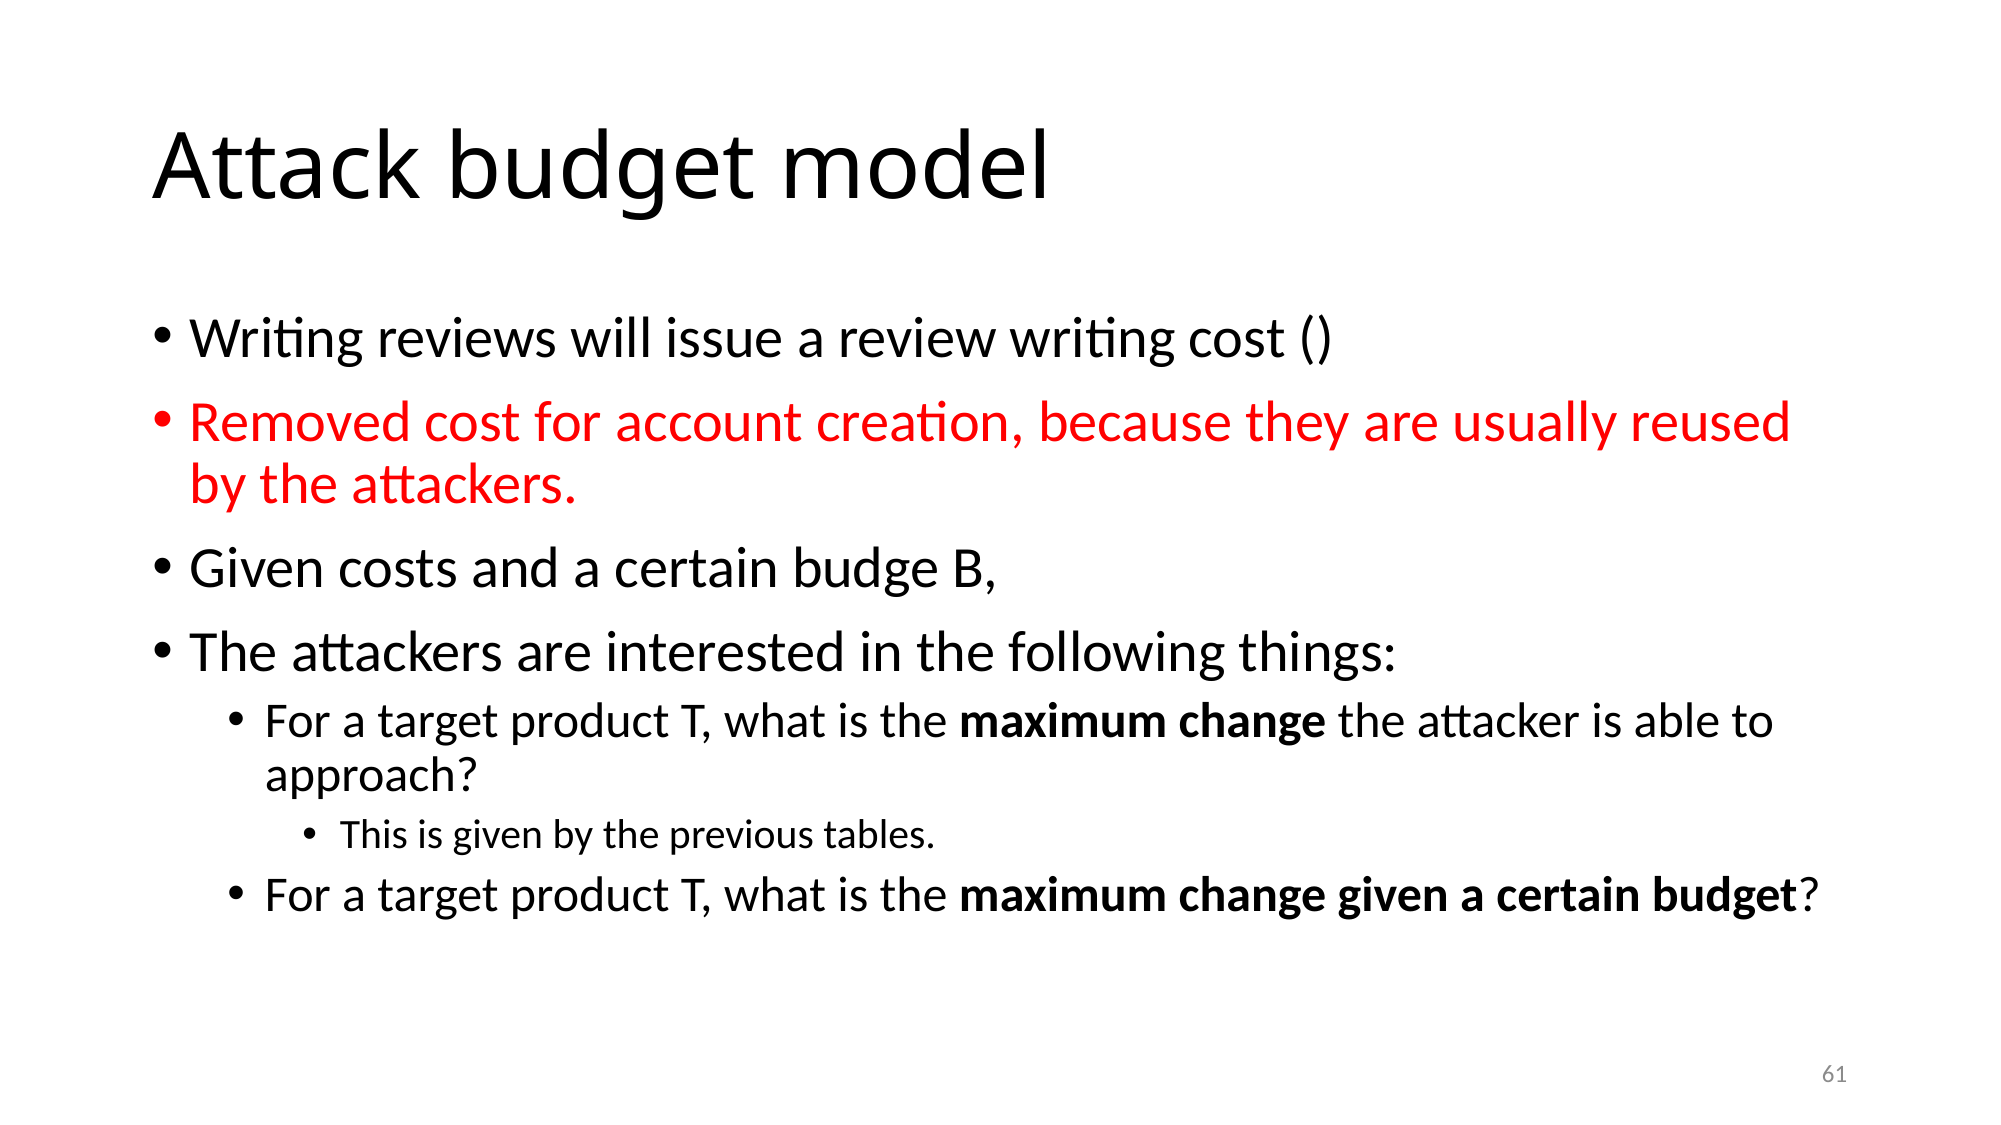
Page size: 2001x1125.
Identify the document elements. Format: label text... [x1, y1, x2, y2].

slide_number 61 [1412, 1042, 1863, 1103]
title Attack budget model [137, 59, 1863, 278]
